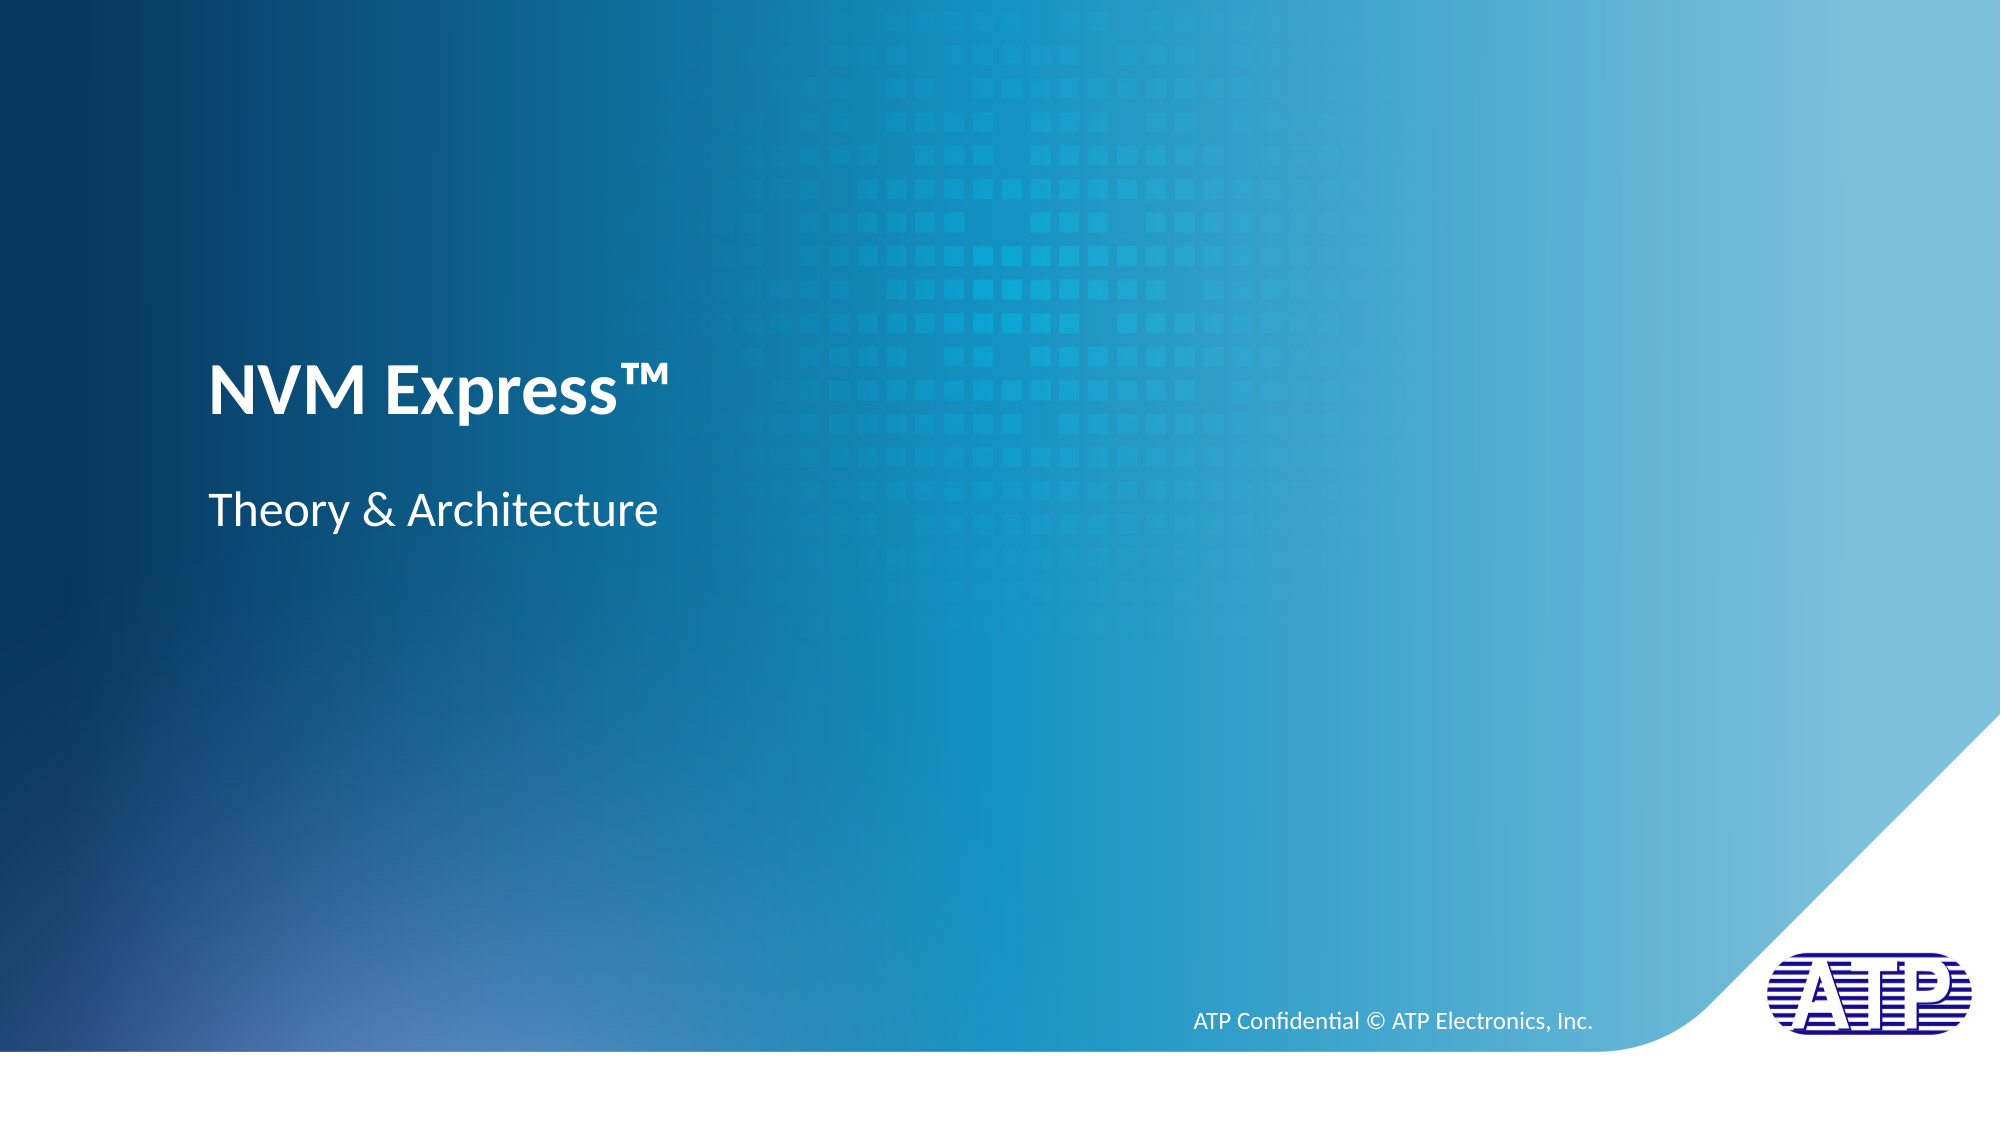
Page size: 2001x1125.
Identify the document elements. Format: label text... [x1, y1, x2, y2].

picture [0, 0, 2000, 1125]
list NVM Express™ [193, 331, 1814, 469]
list Theory & Architecture [193, 469, 1814, 583]
